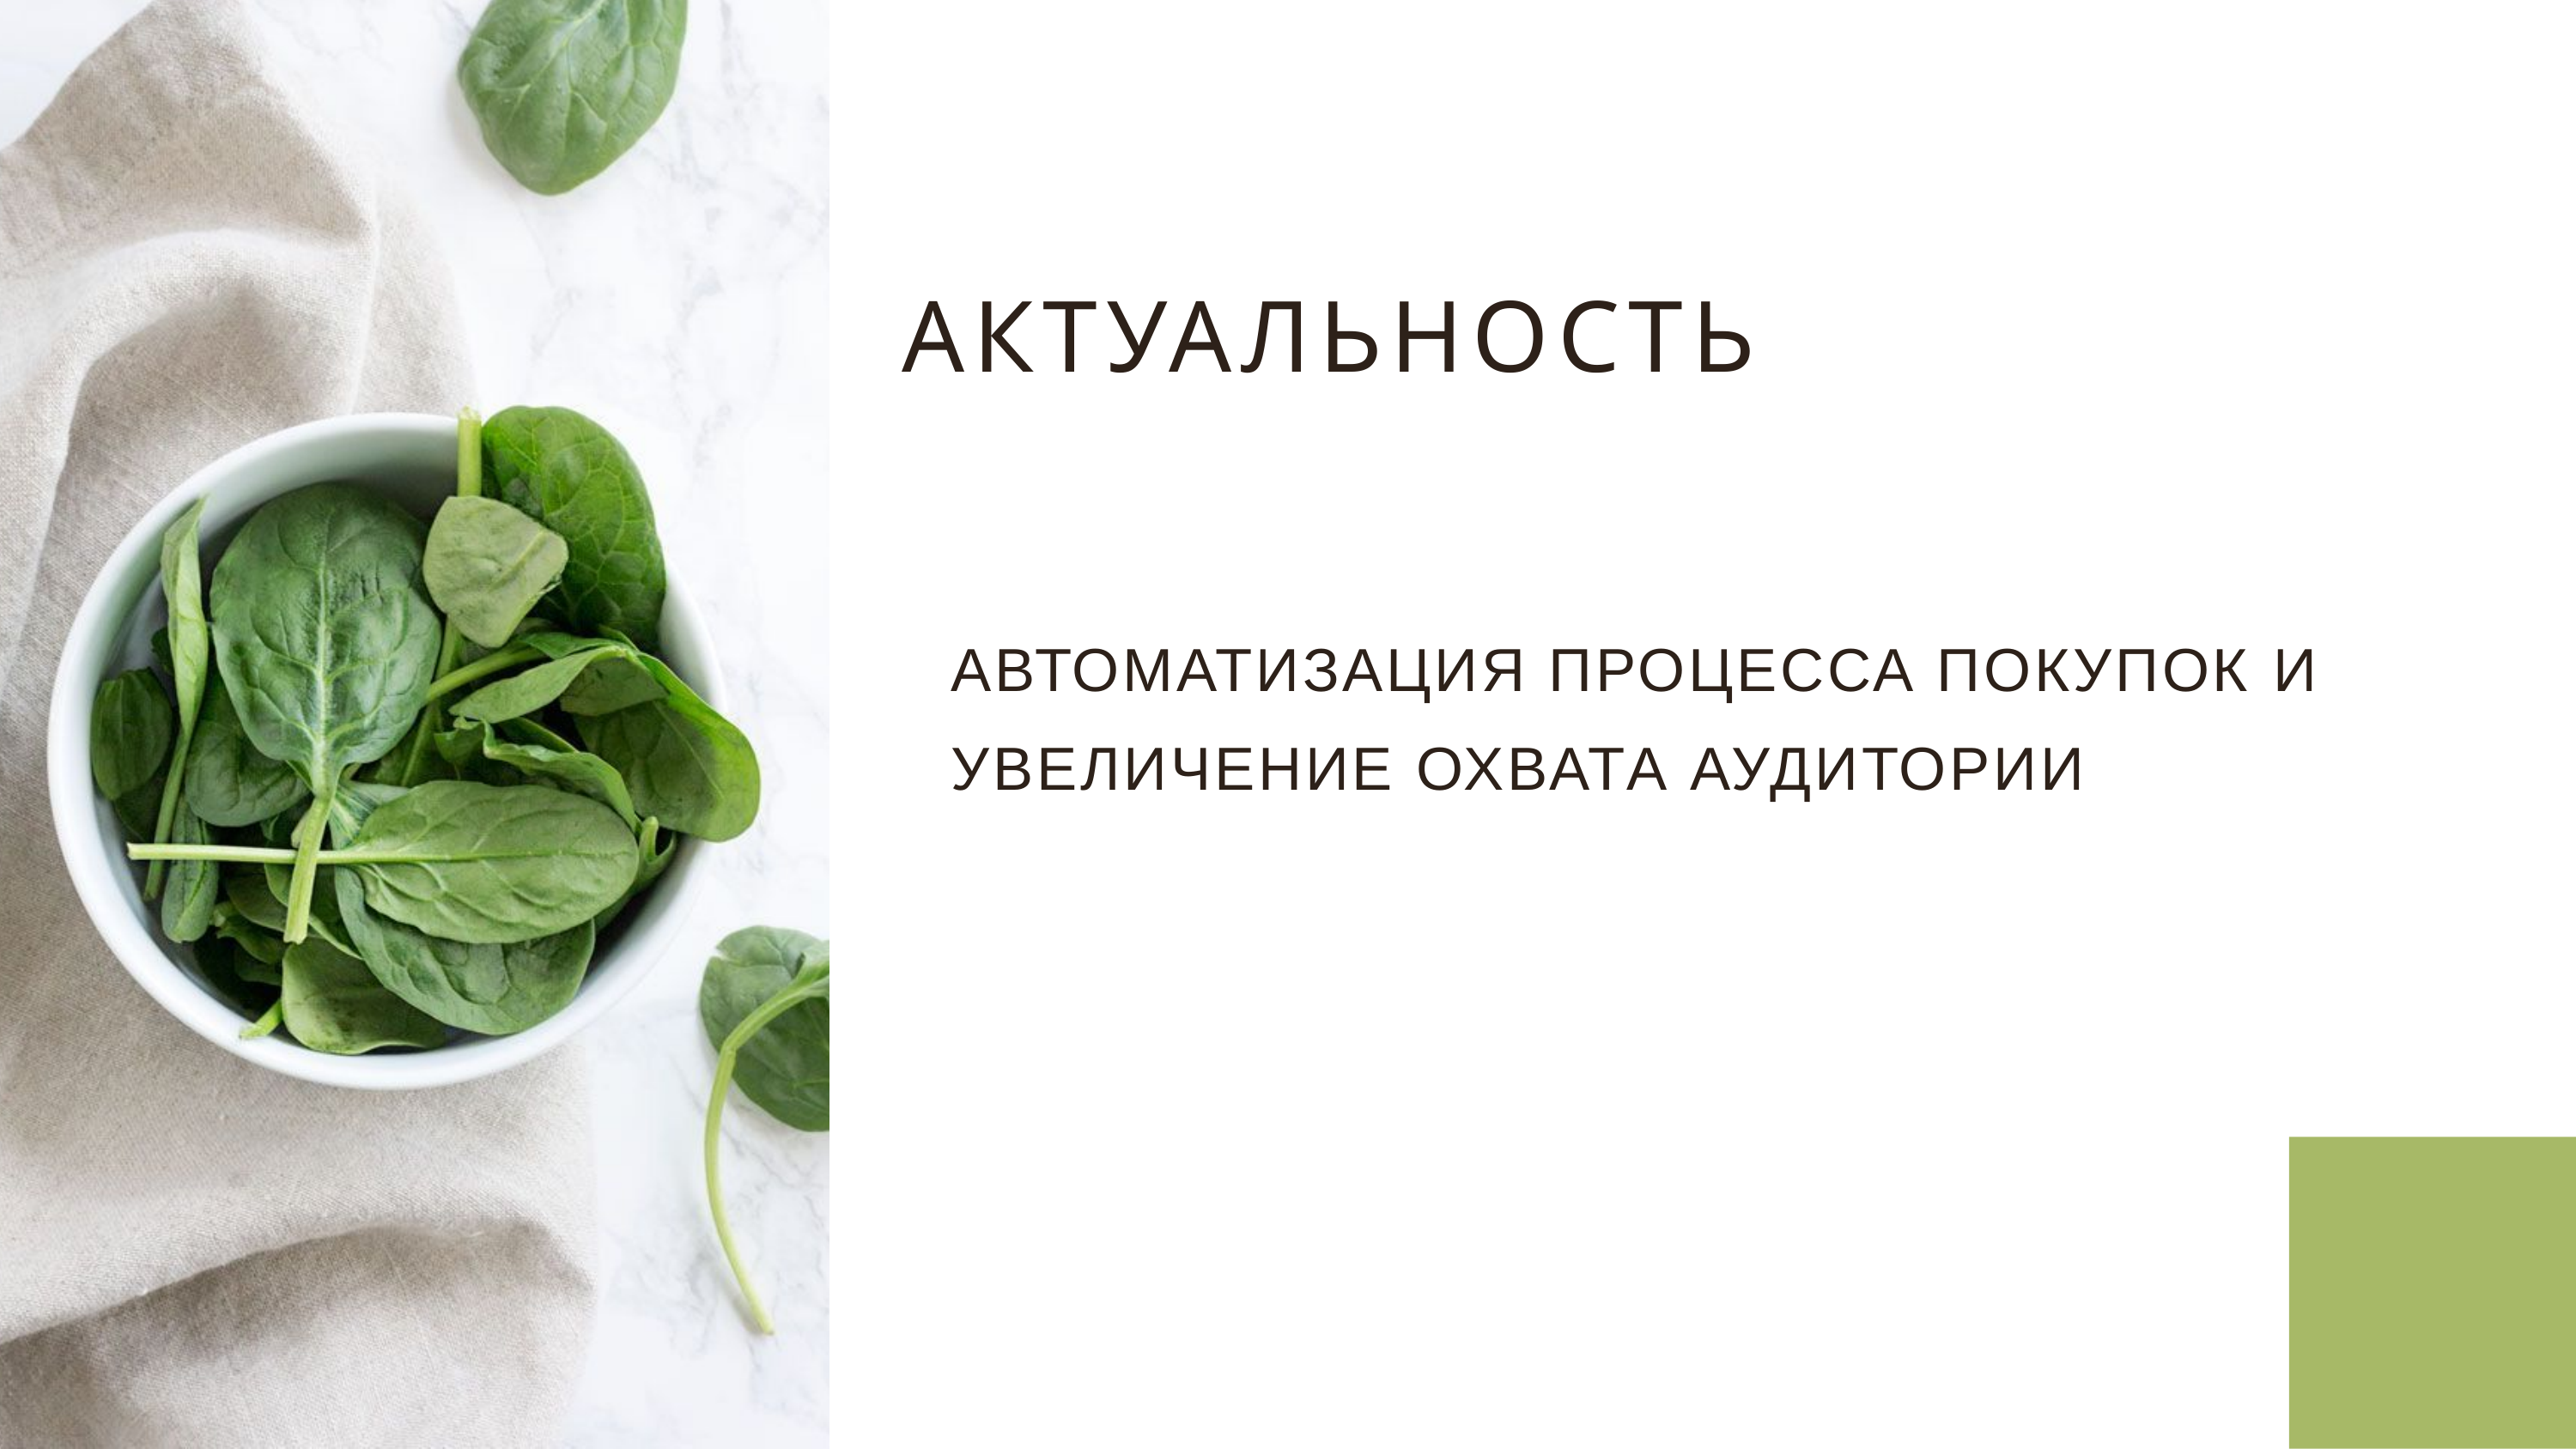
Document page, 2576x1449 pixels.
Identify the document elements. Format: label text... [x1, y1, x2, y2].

text_box АВТОМАТИЗАЦИЯ ПРОЦЕССА ПОКУПОК И УВЕЛИЧЕНИЕ ОХВАТА АУДИТОРИИ [951, 604, 2481, 803]
text_box АКТУАЛЬНОСТЬ [902, 249, 2530, 392]
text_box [0, 0, 830, 1449]
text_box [2288, 1137, 2576, 1449]
